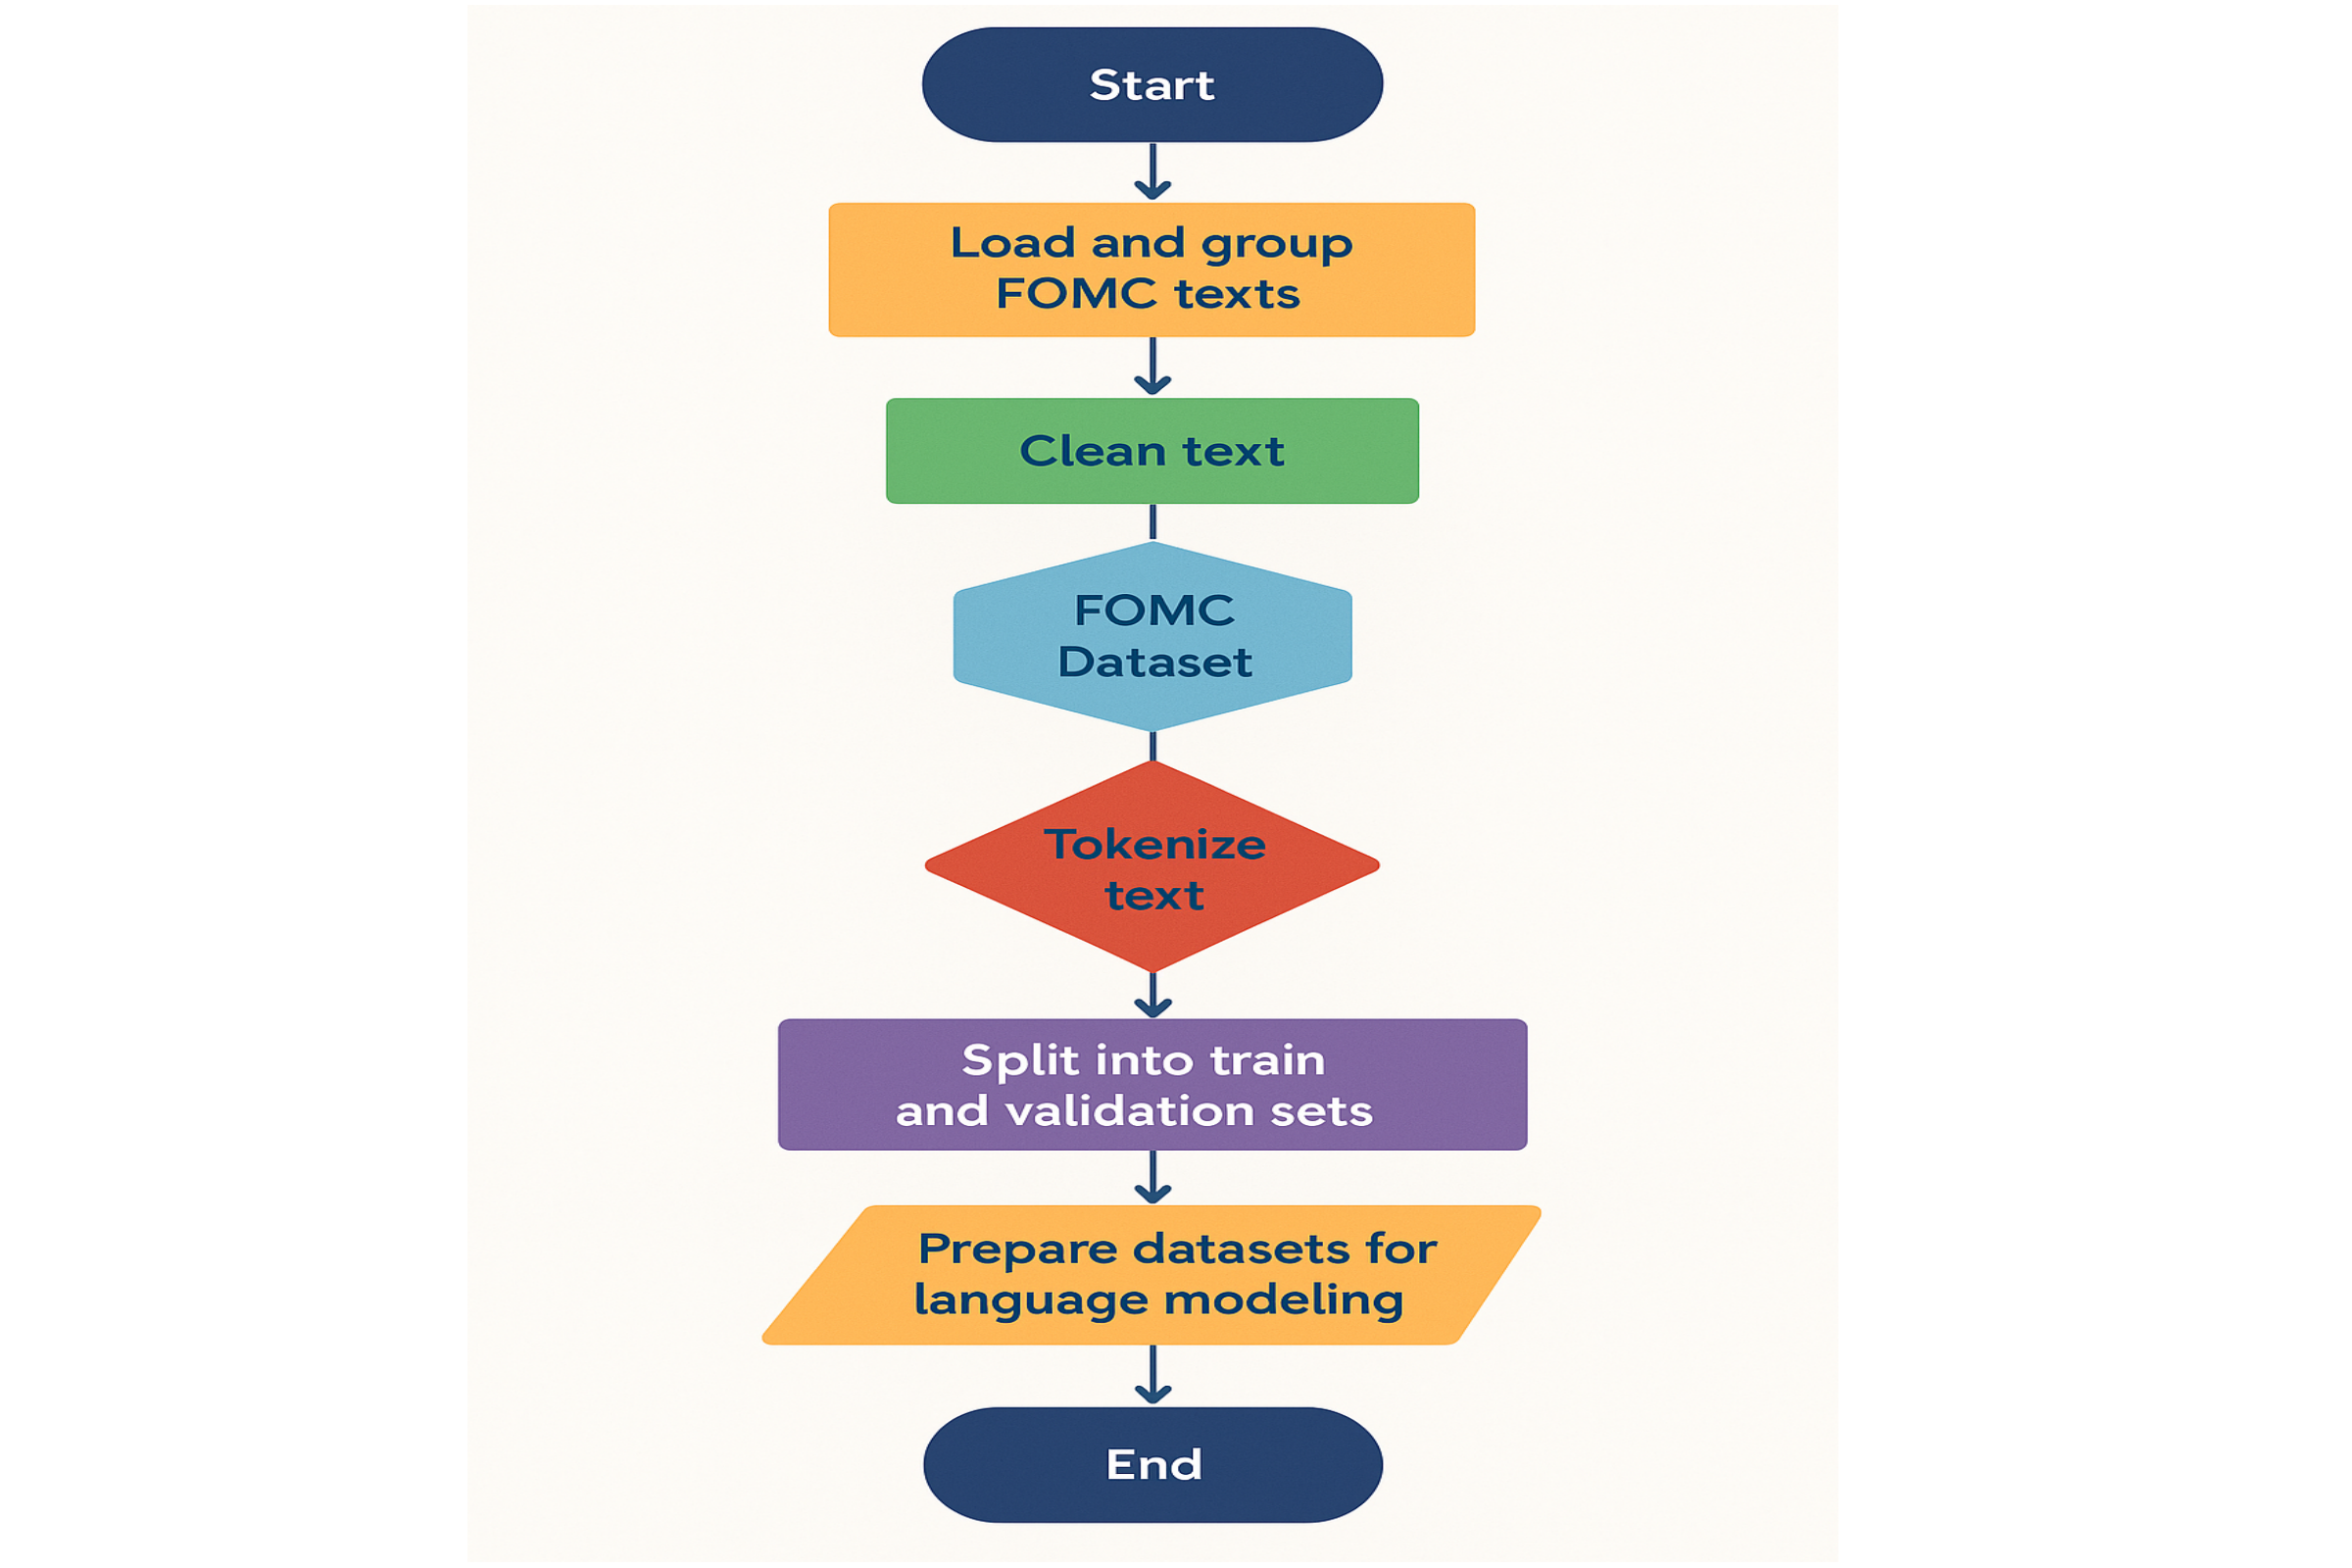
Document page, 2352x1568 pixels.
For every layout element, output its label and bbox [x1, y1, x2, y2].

picture [467, 5, 1838, 1562]
